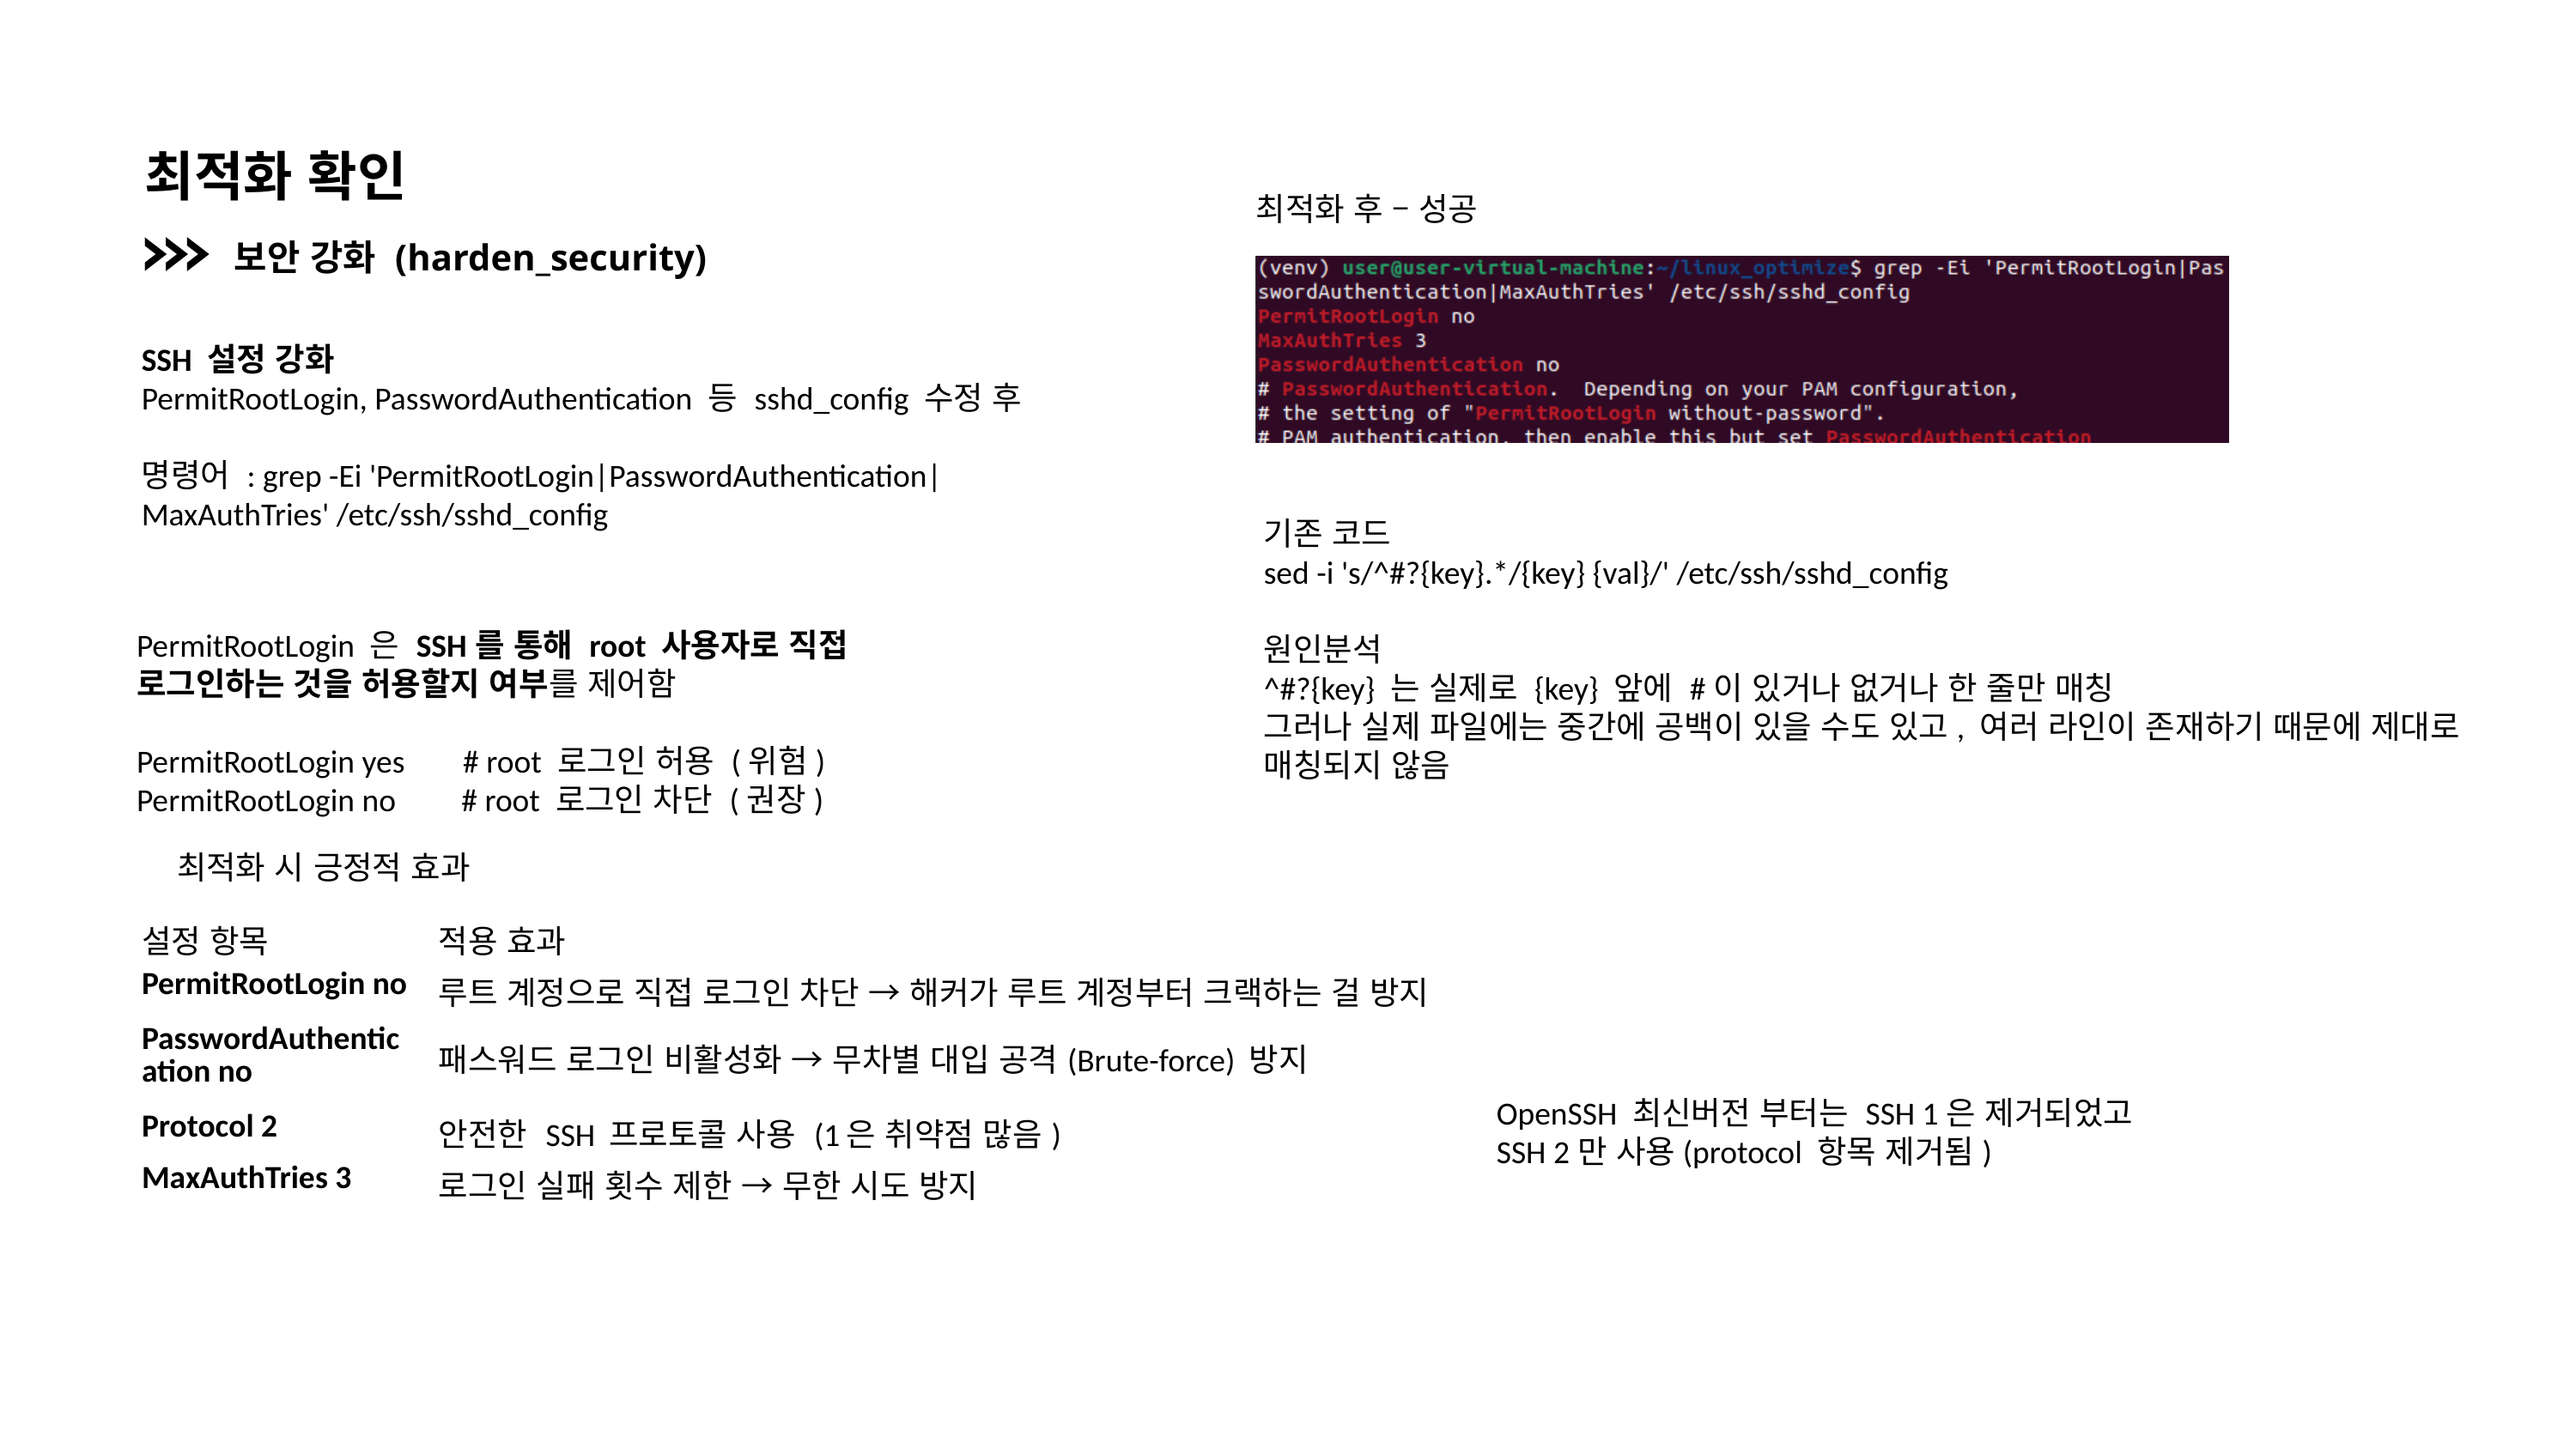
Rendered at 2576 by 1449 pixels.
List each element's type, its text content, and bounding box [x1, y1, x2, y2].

table_cell PasswordAuthentication no [129, 1013, 426, 1103]
table_cell Protocol 2 [129, 1103, 426, 1155]
picture [1255, 256, 2229, 443]
table_cell 패스워드 로그인 비활성화 → 무차별 대입 공격(Brute-force) 방지 [426, 1013, 1717, 1103]
table_cell MaxAuthTries 3 [129, 1155, 426, 1206]
text_box 최적화 확인 [144, 131, 1031, 207]
table_cell 안전한 SSH 프로토콜 사용 (1은 취약점 많음) [426, 1103, 1496, 1155]
text_box 최적화 시 긍정적 효과 [177, 846, 1199, 886]
text_box OpenSSH 최신버전 부터는 SSH 1은 제거되었고 SSH 2만 사용(protocol 항목 제거됨) [1496, 1093, 2168, 1171]
table_cell 루트 계정으로 직접 로그인 차단 → 해커가 루트 계정부터 크랙하는 걸 방지 [426, 961, 1717, 1013]
table_cell 로그인 실패 횟수 제한 → 무한 시도 방지 [426, 1155, 1717, 1206]
table_cell PermitRootLogin no [129, 961, 426, 1013]
text_box SSH 설정 강화 PermitRootLogin, PasswordAuthentication 등 sshd_config 수정 후 명령어 : grep -Ei 'PermitRootLogin|PasswordAuthentication|MaxAuthTries' /etc/ssh/sshd_config [141, 339, 1084, 610]
text_box 기존 코드 sed -i 's/^#?{key}.*/{key} {val}/' /etc/ssh/sshd_config 원인분석 ^#?{key} 는 실제로 {key} 앞에 #이 있거나 없거나 한 줄만 매칭 그러나 실제 파일에는 중간에 공백이 있을 수도 있고, 여러 라인이 존재하기 때문에 제대로 매칭되지 않음 [1251, 506, 2540, 791]
text_box PermitRootLogin 은 SSH를 통해 root 사용자로 직접 로그인하는 것을 허용할지 여부를 제어함 PermitRootLogin yes # root 로그인 허용 (위험) PermitRootLogin no # root 로그인 차단 (권장) [124, 618, 1014, 901]
text_box 보안 강화 (harden_security) [234, 227, 910, 278]
text_box [144, 237, 210, 272]
table_header 적용 효과 [426, 910, 1717, 961]
table_header 설정 항목 [129, 910, 426, 961]
text_box 최적화 후 – 성공 [1255, 188, 2277, 228]
